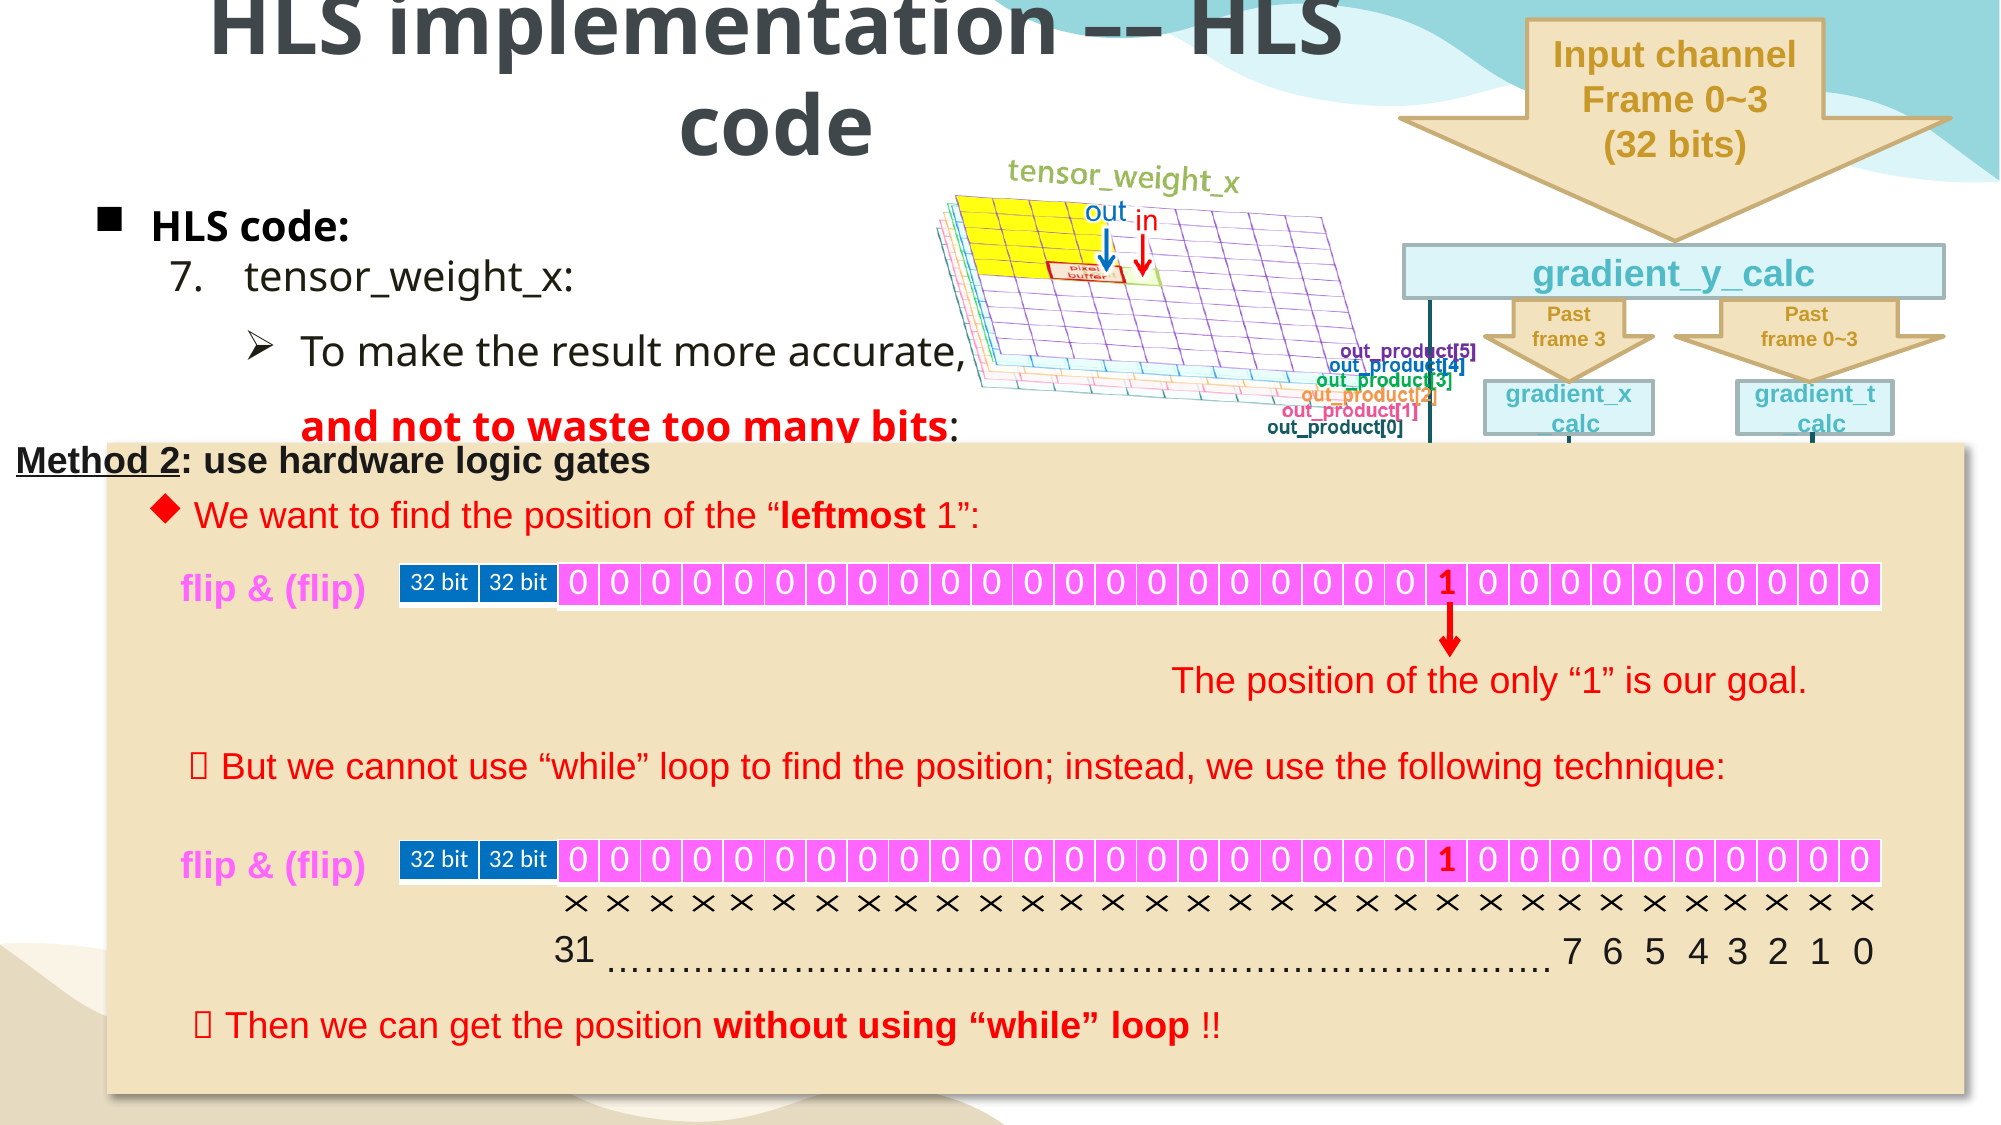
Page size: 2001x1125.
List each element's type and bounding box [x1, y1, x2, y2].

table_header [480, 841, 557, 879]
table_header [889, 840, 929, 882]
table_header [1261, 564, 1301, 605]
table_header [1592, 840, 1632, 882]
table_header [1096, 840, 1136, 882]
table_header [1220, 840, 1260, 882]
table_header [1551, 840, 1590, 882]
table_header [931, 840, 970, 882]
table_header [1799, 564, 1838, 605]
table_header [1758, 564, 1797, 605]
table_header [1220, 564, 1260, 605]
table_header [1675, 564, 1714, 605]
table_header [600, 840, 640, 882]
table_header [1385, 564, 1425, 605]
table_header [1303, 564, 1342, 605]
table_header [559, 564, 598, 605]
table_header [807, 564, 846, 605]
table_header [1427, 564, 1466, 605]
table_header [972, 840, 1012, 882]
table_header [1137, 564, 1177, 605]
table_header [1385, 840, 1425, 882]
table_header [889, 564, 929, 605]
table_header [1716, 840, 1756, 882]
text_box [0, 17, 1965, 1094]
table_header [400, 841, 478, 879]
table_header [807, 840, 846, 882]
table_header [559, 840, 598, 882]
table_header [765, 564, 805, 605]
table_header [641, 564, 681, 605]
table_header [683, 840, 722, 882]
table_header [1510, 840, 1549, 882]
table_header [1840, 564, 1880, 605]
table_header [641, 840, 681, 882]
table_header [1716, 564, 1756, 605]
table_header [683, 564, 722, 605]
table_header [1137, 840, 1177, 882]
table_header [1468, 564, 1508, 605]
table_header [1840, 840, 1880, 882]
table_header [1510, 564, 1549, 605]
table_header [848, 564, 888, 605]
table_header [1096, 564, 1136, 605]
table_header [1055, 564, 1094, 605]
table_header [1261, 840, 1301, 882]
table_header [600, 564, 640, 605]
table_header [1634, 840, 1673, 882]
table_header [1634, 564, 1673, 605]
table_header [480, 565, 557, 602]
table_header [1179, 840, 1218, 882]
picture [933, 139, 1491, 450]
table_header [765, 840, 805, 882]
table_header [1551, 564, 1590, 605]
table_header [724, 564, 764, 605]
table_header [1675, 840, 1714, 882]
table_header [1758, 840, 1797, 882]
table_header [1344, 840, 1384, 882]
table_header [1468, 840, 1508, 882]
table_header [1013, 840, 1053, 882]
table_header [1179, 564, 1218, 605]
table_header [1013, 564, 1053, 605]
table_header [1427, 840, 1466, 882]
table_header [972, 564, 1012, 605]
table_header [1303, 840, 1342, 882]
table_header [931, 564, 970, 605]
table_header [848, 840, 888, 882]
table_header [1592, 564, 1632, 605]
table_header [400, 565, 478, 602]
table_header [724, 840, 764, 882]
table_header [1799, 840, 1838, 882]
table_header [1055, 840, 1094, 882]
table_header [1344, 564, 1384, 605]
